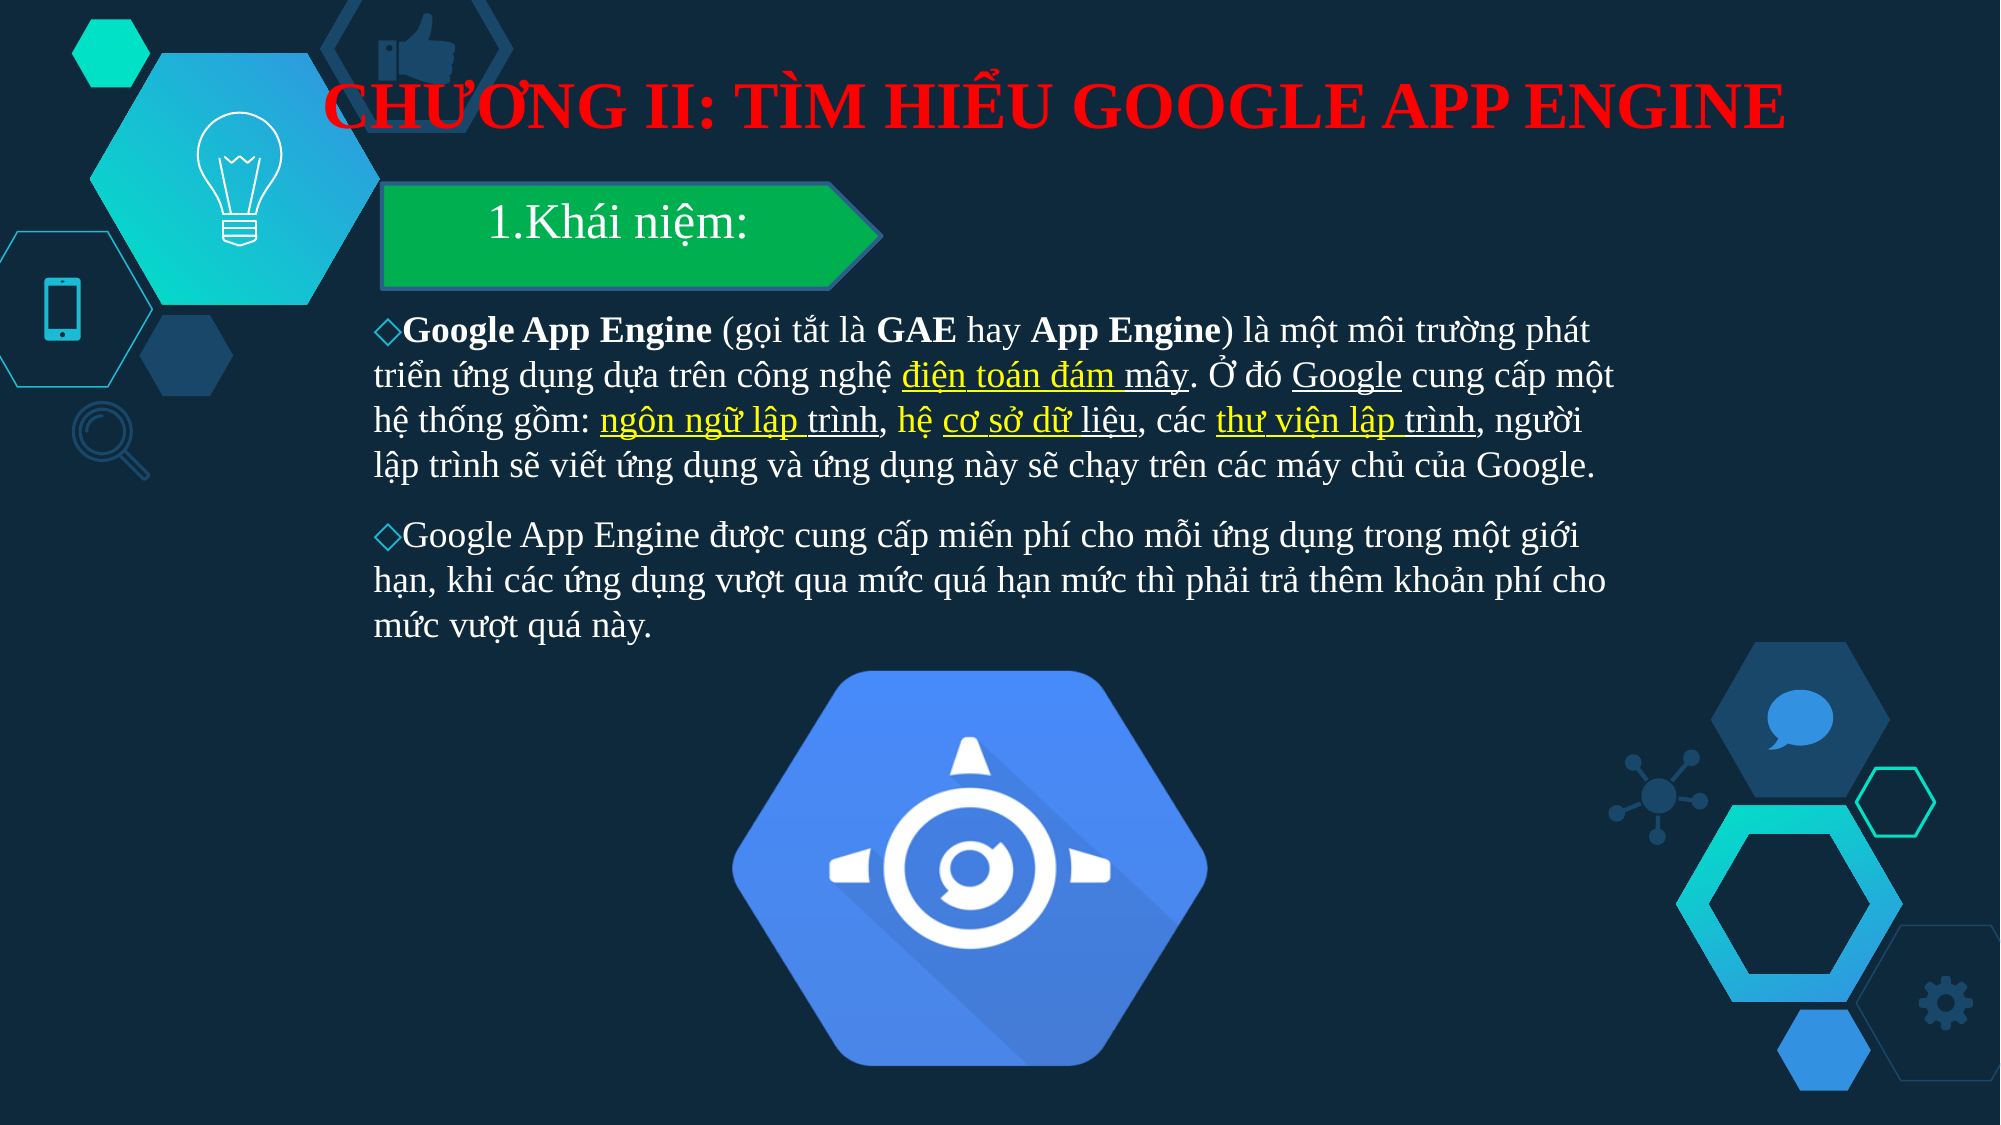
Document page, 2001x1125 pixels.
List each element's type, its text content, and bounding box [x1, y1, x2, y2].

picture [668, 649, 1271, 1088]
text_box 1.Khái niệm: [379, 181, 884, 291]
title CHƯƠNG II: TÌM HIỂU GOOGLE APP ENGINE [307, 47, 1926, 158]
list Google App Engine (gọi tắt là GAE hay App Engine) là một môi trường phát triển ứng dụng dựa trên công nghệ điện toán đám mây. Ở đó Google cung cấp một hệ thống gồm: ngôn ngữ lập trình, hệ cơ sở dữ liệu, các thư viện lập trình, người lập trình sẽ viết ứng dụng và ứng dụng này sẽ chạy trên các máy chủ của Google. Google App Engine được cung cấp miến phí cho mỗi ứng dụng trong một giới hạn, khi các ứng dụng vượt qua mức quá hạn mức thì phải trả thêm khoản phí cho mức vượt quá này. [358, 290, 1642, 805]
